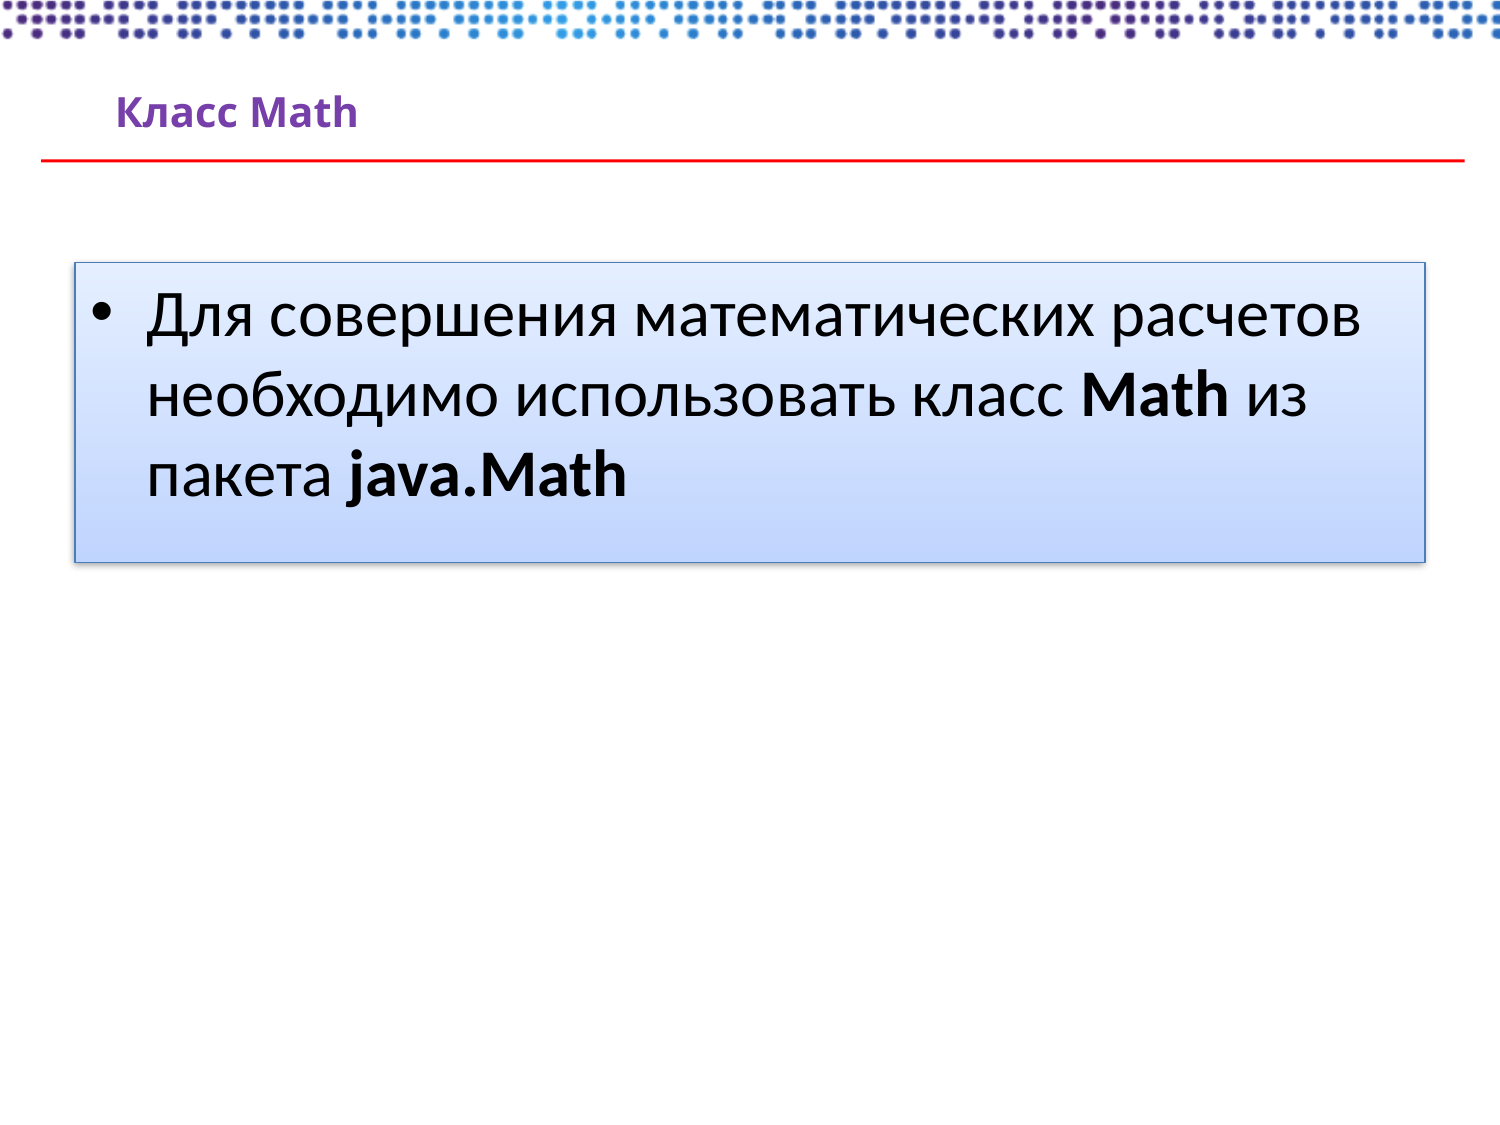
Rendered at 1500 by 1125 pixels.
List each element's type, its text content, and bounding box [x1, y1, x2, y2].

picture [0, 0, 1500, 51]
list Для совершения математических расчетов необходимо использовать класс Math из пакета java.Math [74, 262, 1426, 563]
text_box Класс Math [100, 78, 1447, 143]
